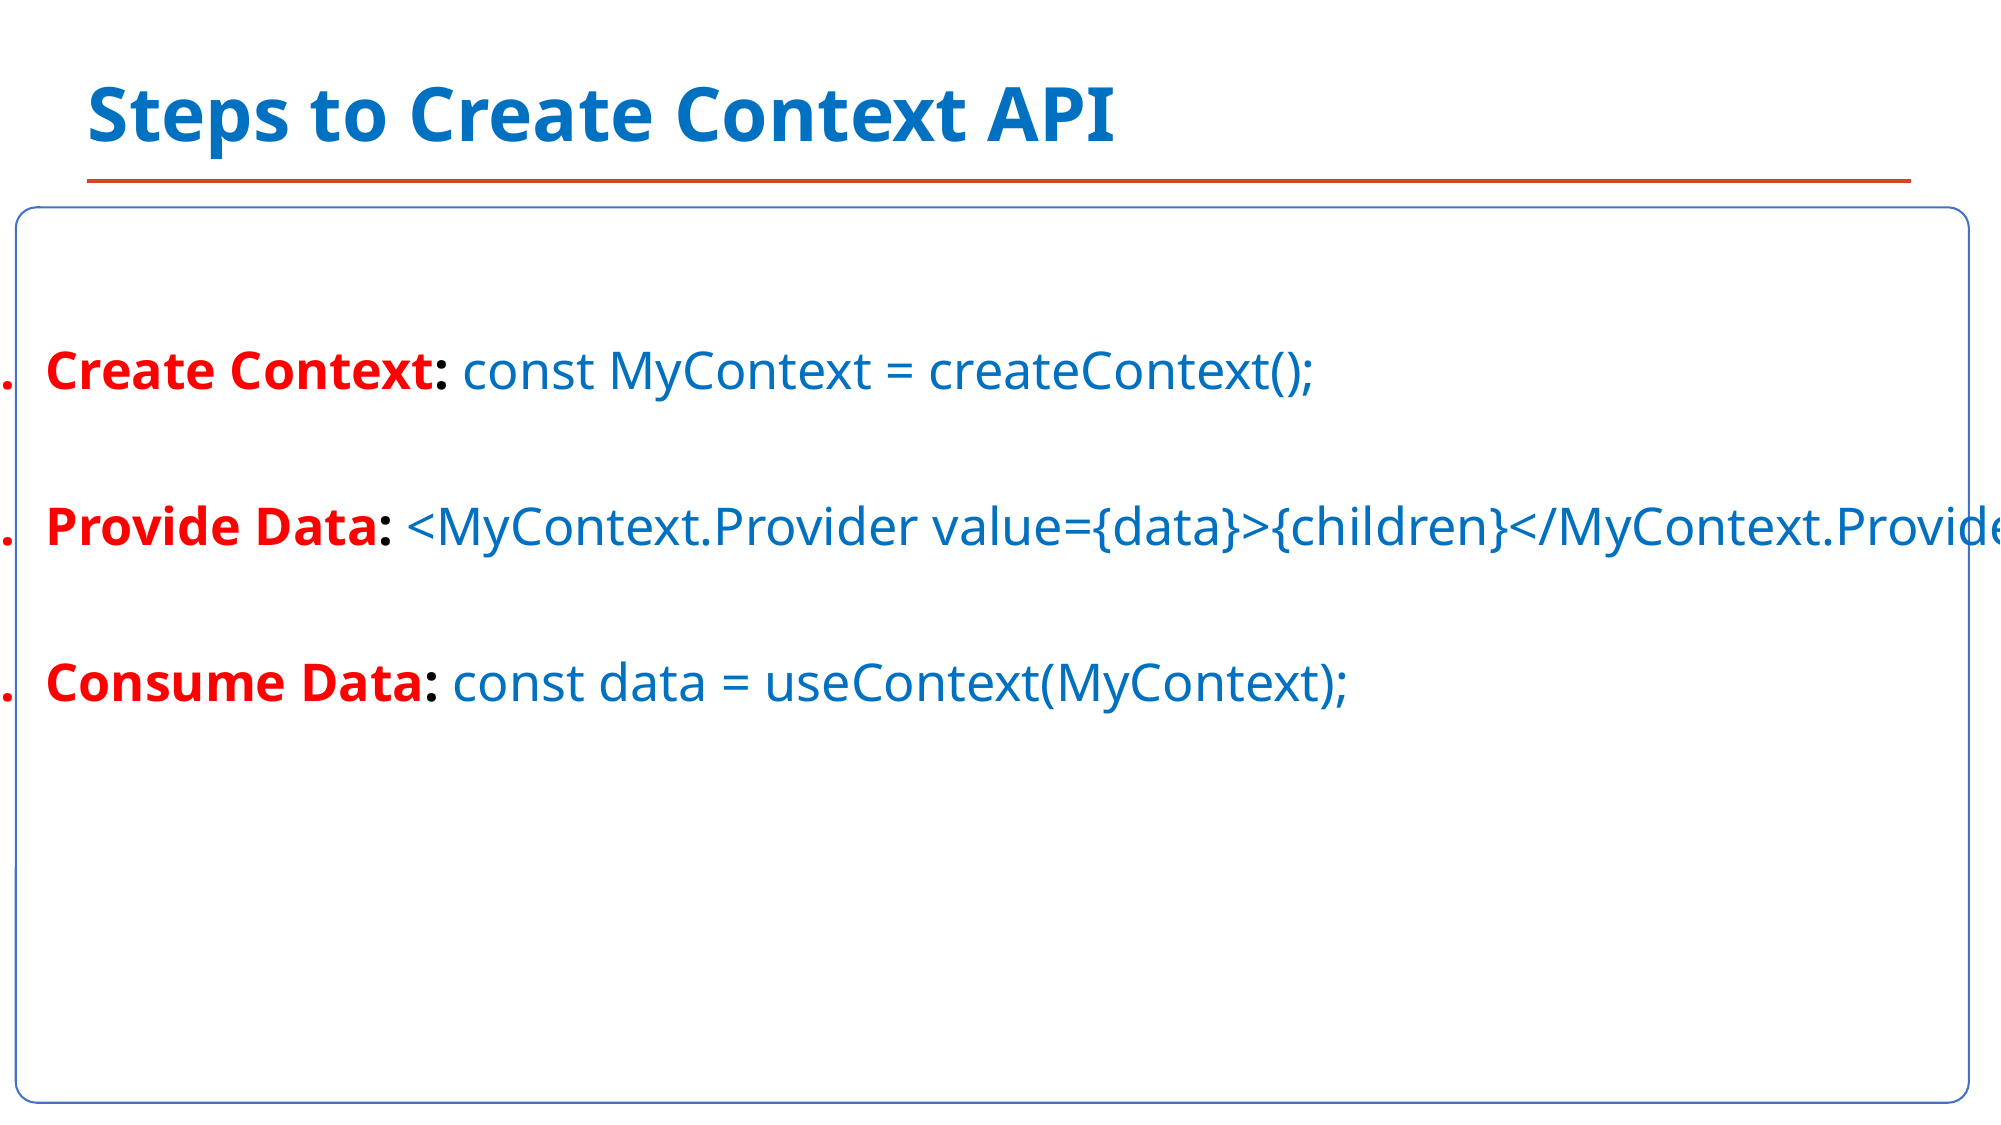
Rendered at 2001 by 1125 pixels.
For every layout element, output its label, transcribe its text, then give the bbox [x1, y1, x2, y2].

text_box Steps to Create Context API [72, 58, 1969, 151]
text_box Create Context: const MyContext = createContext(); Provide Data: <MyContext.Provider value={data}>{children}</MyContext.Provider> Consume Data: const data = useContext(MyContext); [0, 235, 2000, 720]
text_box ` [14, 720, 1970, 1104]
text_box ` [14, 206, 1970, 235]
